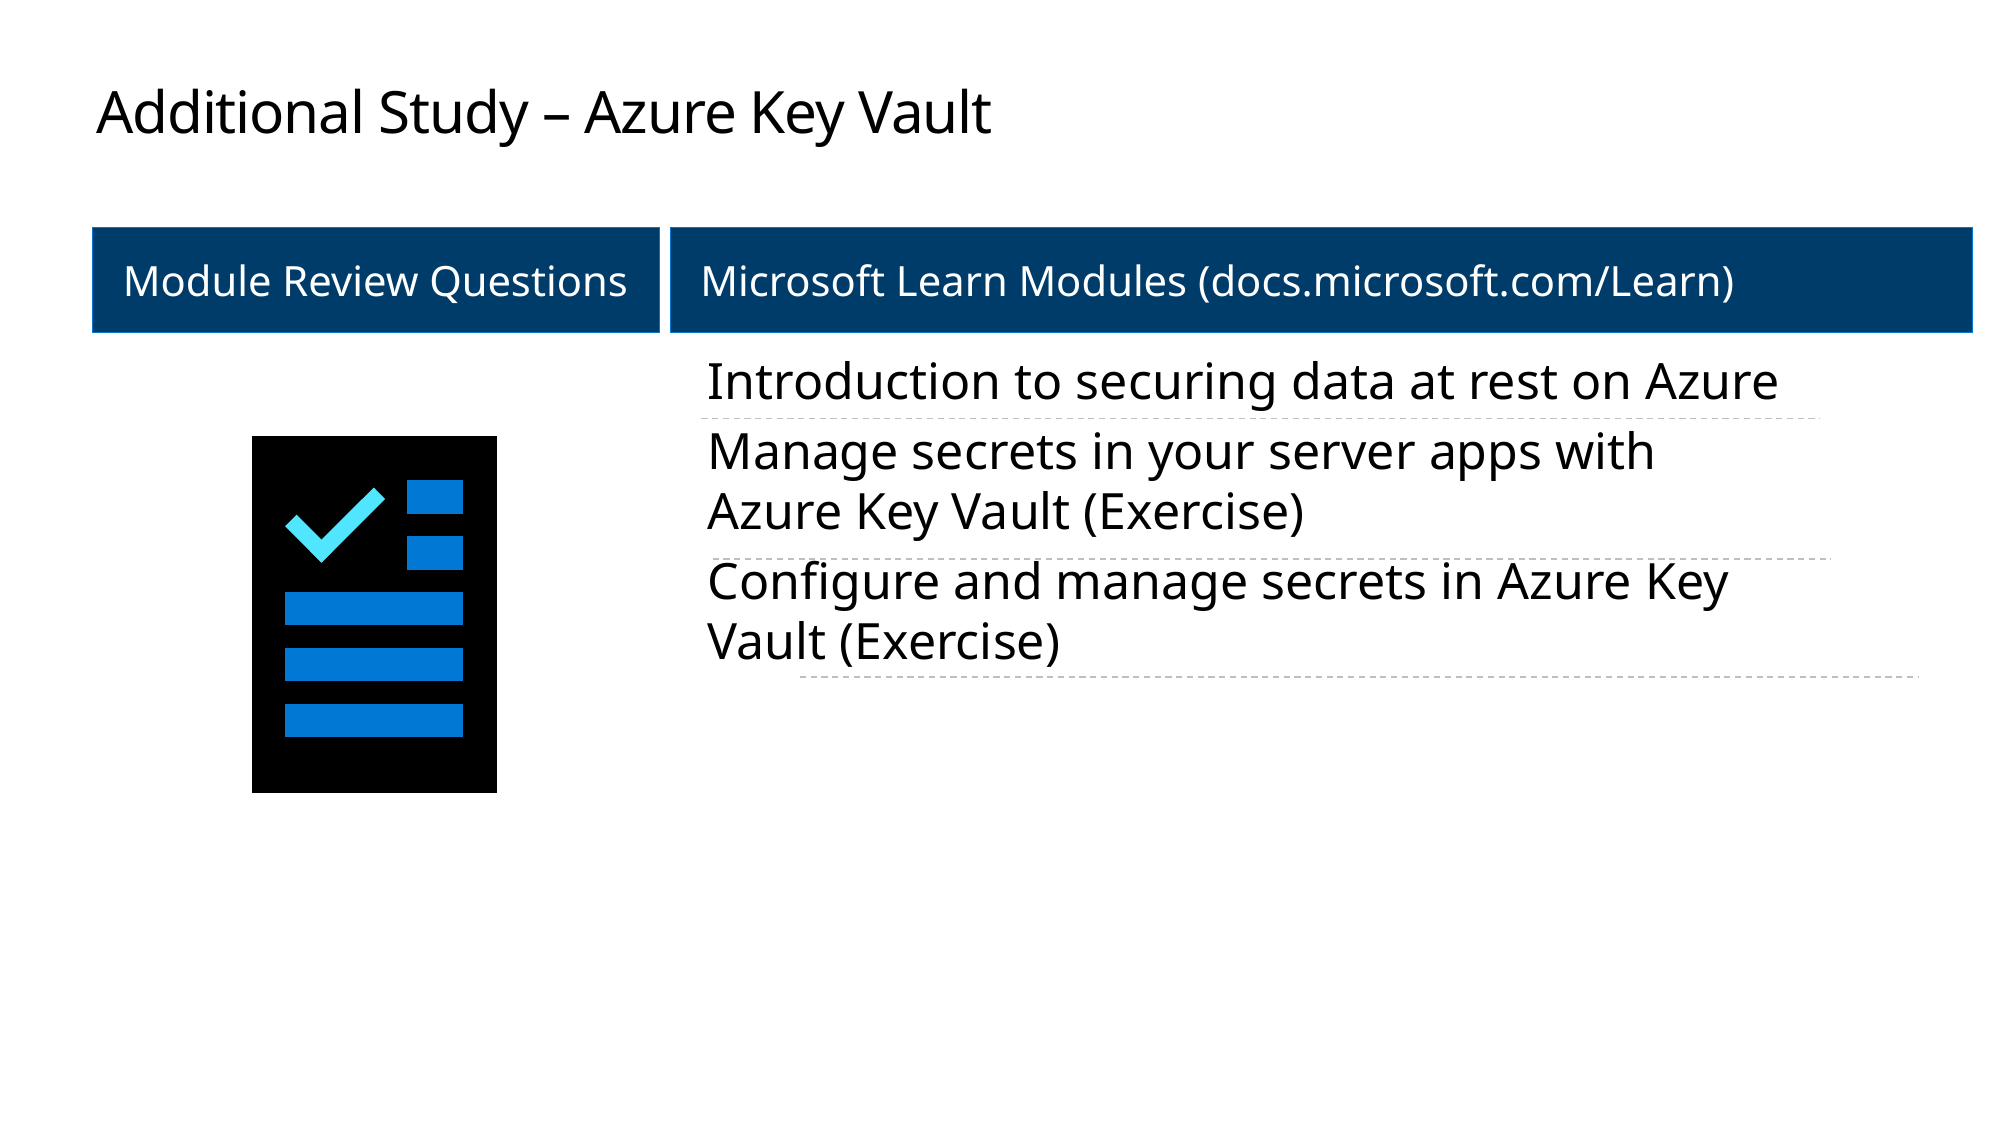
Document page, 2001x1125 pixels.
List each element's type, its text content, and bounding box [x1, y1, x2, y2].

text_box Module Review Questions [92, 227, 660, 333]
list Introduction to securing data at rest on Azure Manage secrets in your server apps with Azure Key Vault (Exercise) Configure and manage secrets in Azure Key Vault (Exercise) [670, 349, 1799, 677]
text_box Microsoft Learn Modules (docs.microsoft.com/Learn) [670, 227, 1973, 333]
picture [251, 435, 498, 793]
title Additional Study – Azure Key Vault [96, 75, 1904, 146]
